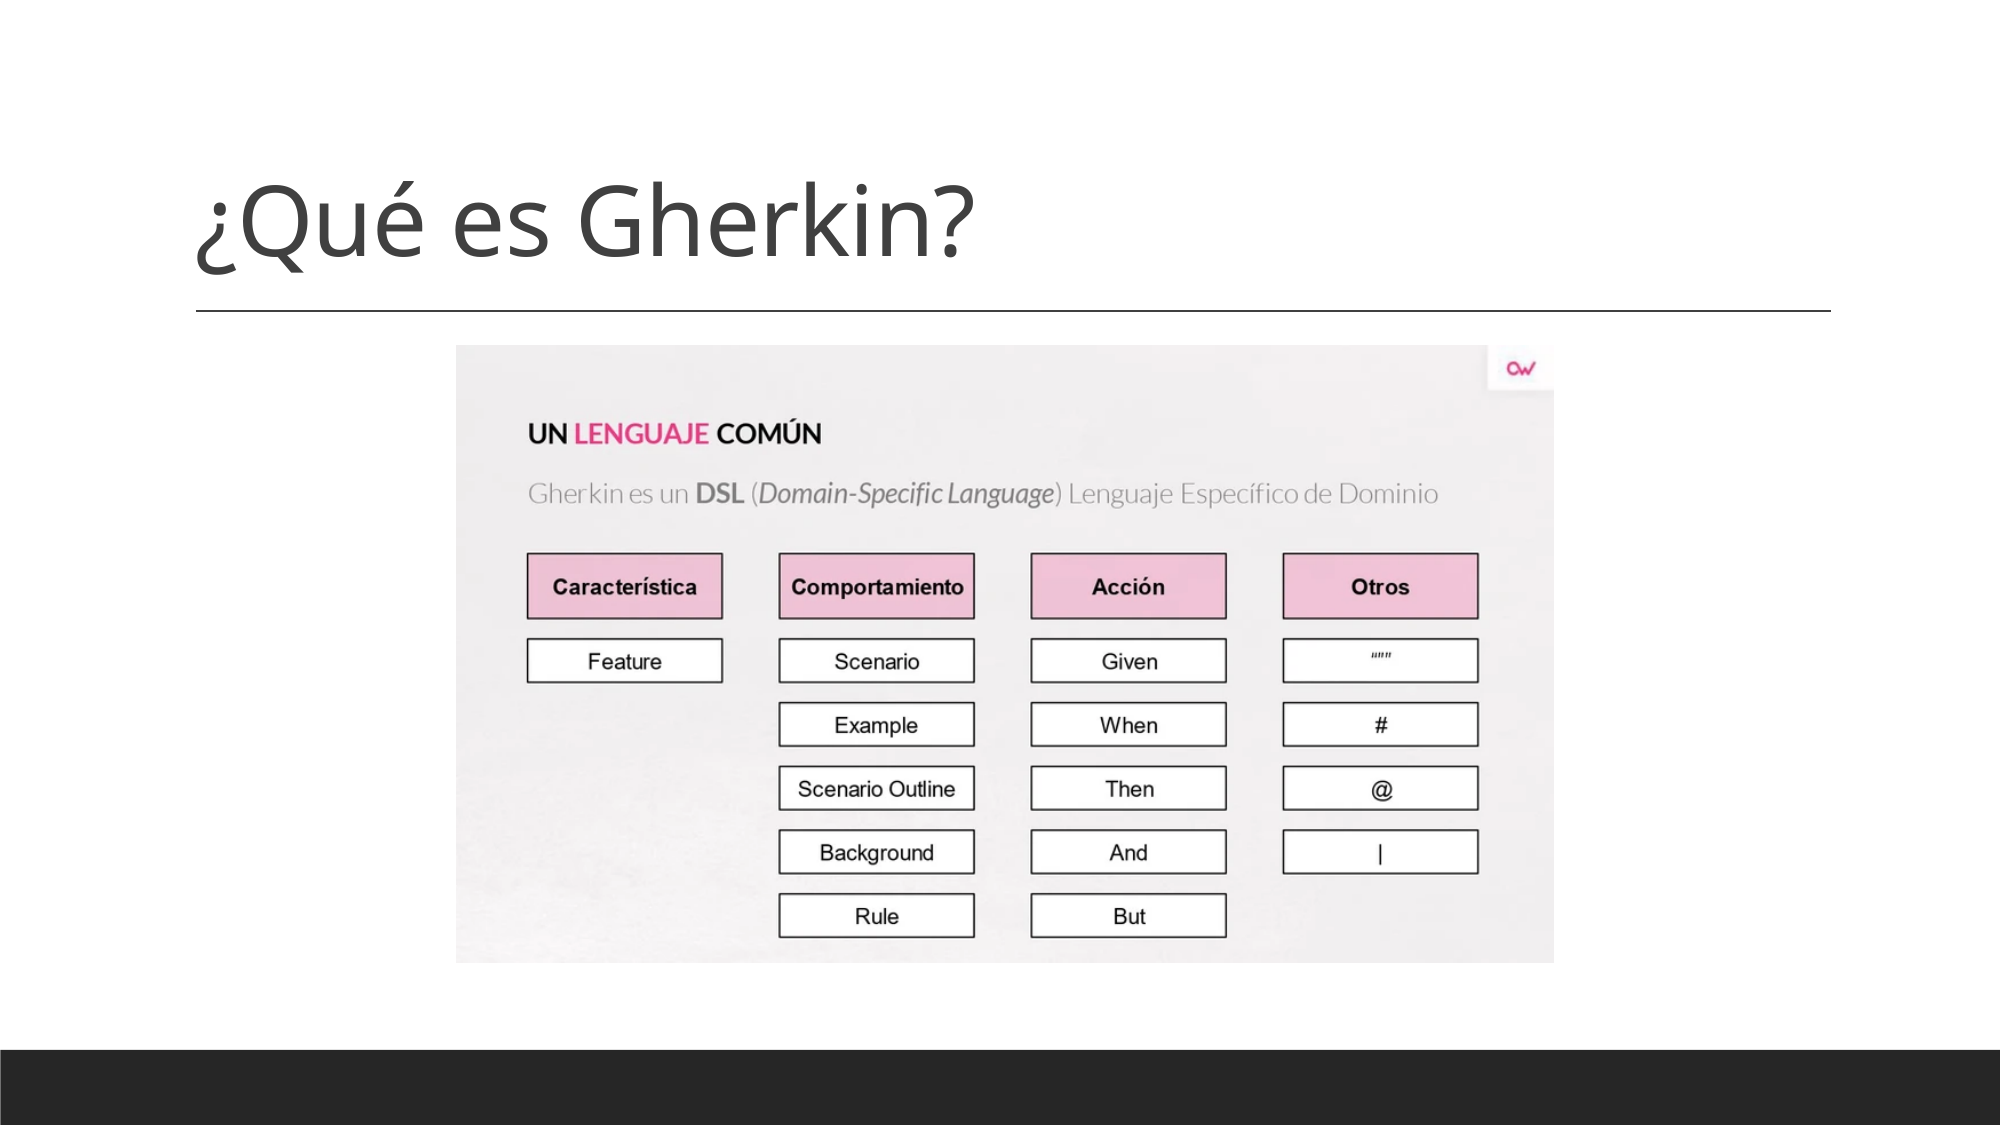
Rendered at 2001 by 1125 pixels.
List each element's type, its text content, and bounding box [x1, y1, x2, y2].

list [455, 345, 1554, 964]
title ¿Qué es Gherkin? [180, 47, 1830, 285]
